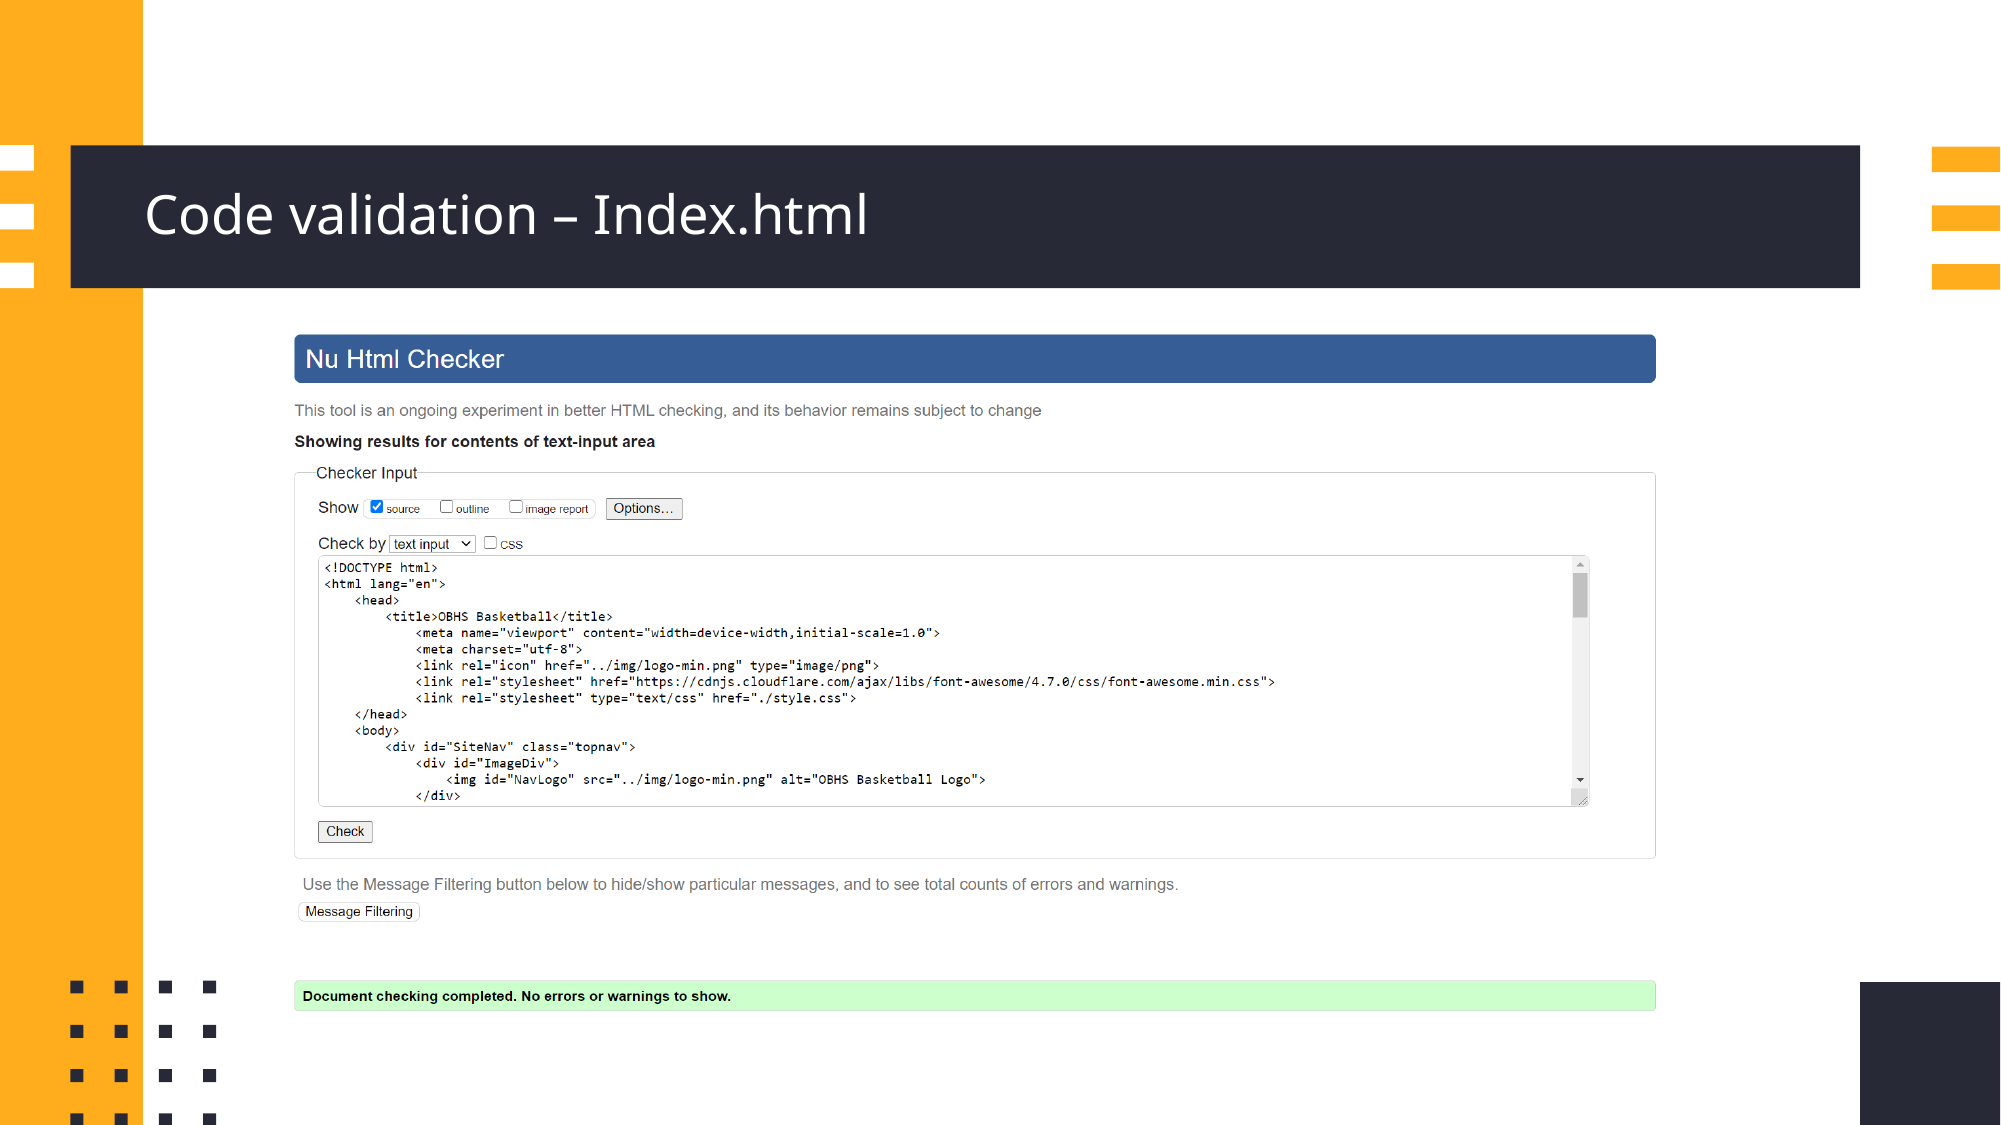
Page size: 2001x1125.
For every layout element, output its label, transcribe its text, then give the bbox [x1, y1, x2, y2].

title Code validation – Index.html [144, 145, 1861, 289]
picture [269, 325, 1676, 1019]
